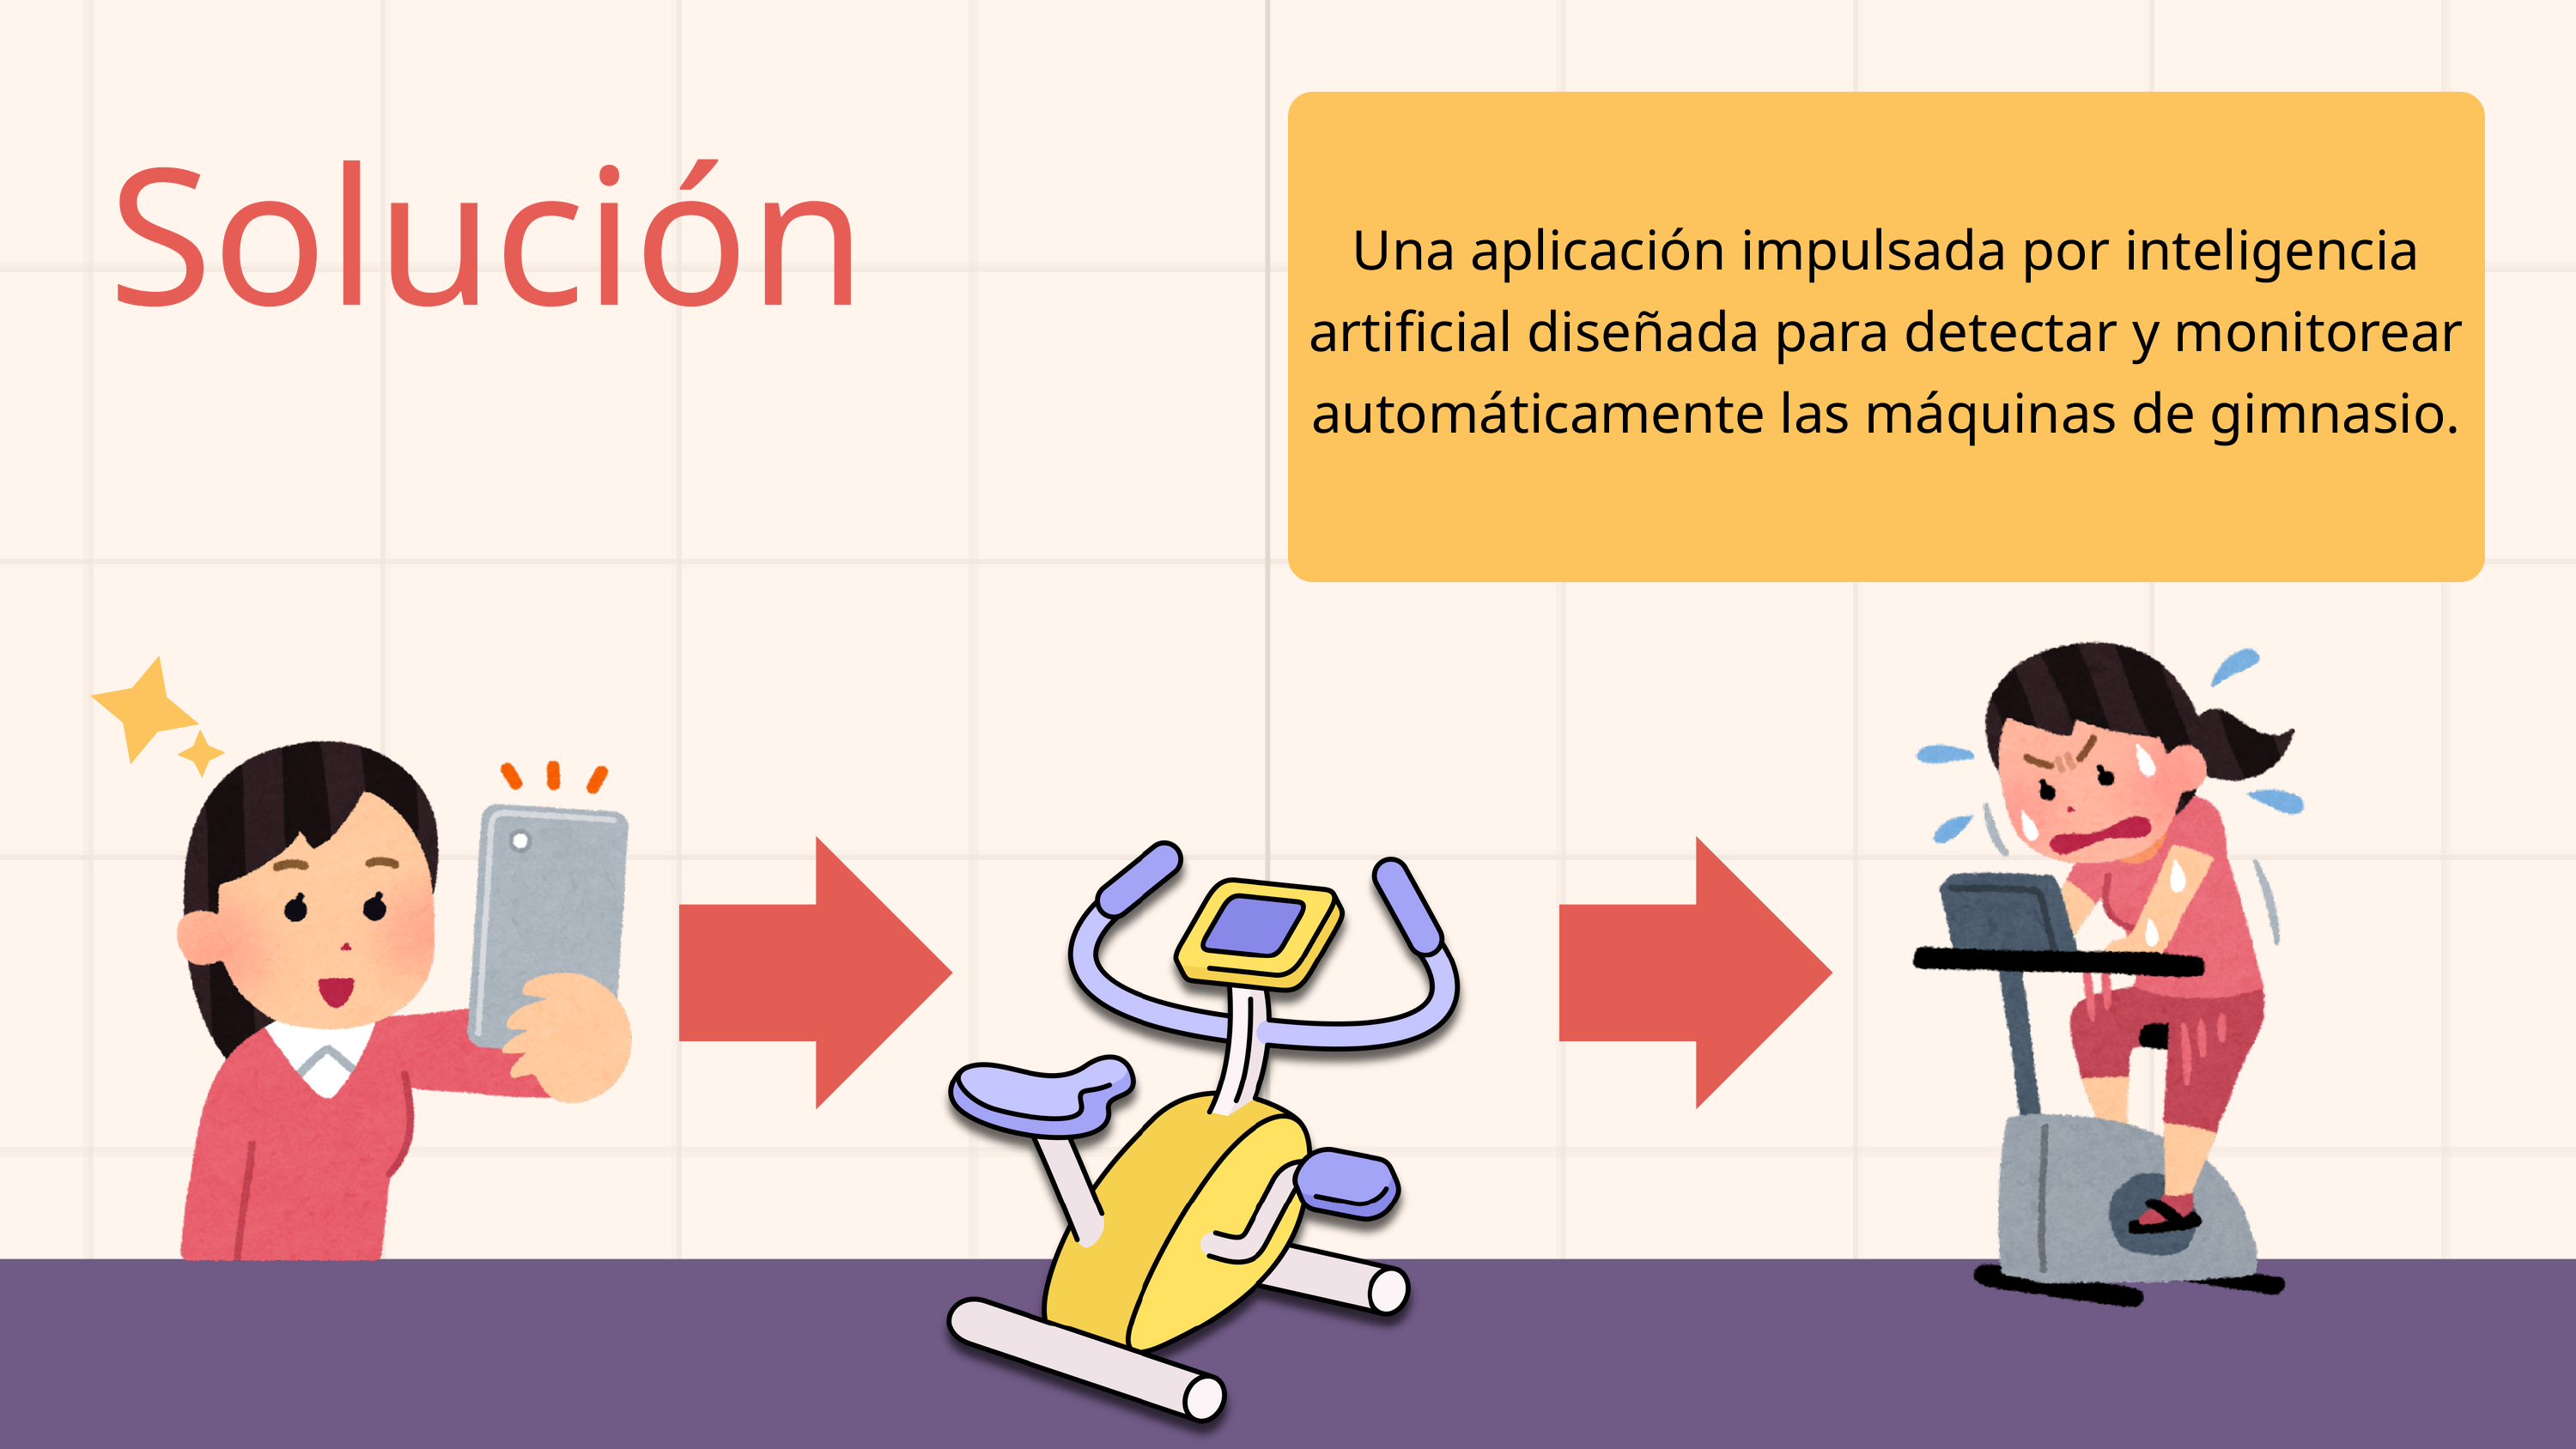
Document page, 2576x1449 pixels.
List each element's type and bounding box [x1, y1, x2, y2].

text_box [88, 653, 202, 767]
text_box [1287, 61, 2486, 583]
text_box [0, 0, 2576, 1235]
text_box [1558, 835, 1833, 1110]
text_box [678, 835, 953, 1110]
text_box [0, 1238, 2576, 1449]
text_box [176, 729, 226, 779]
